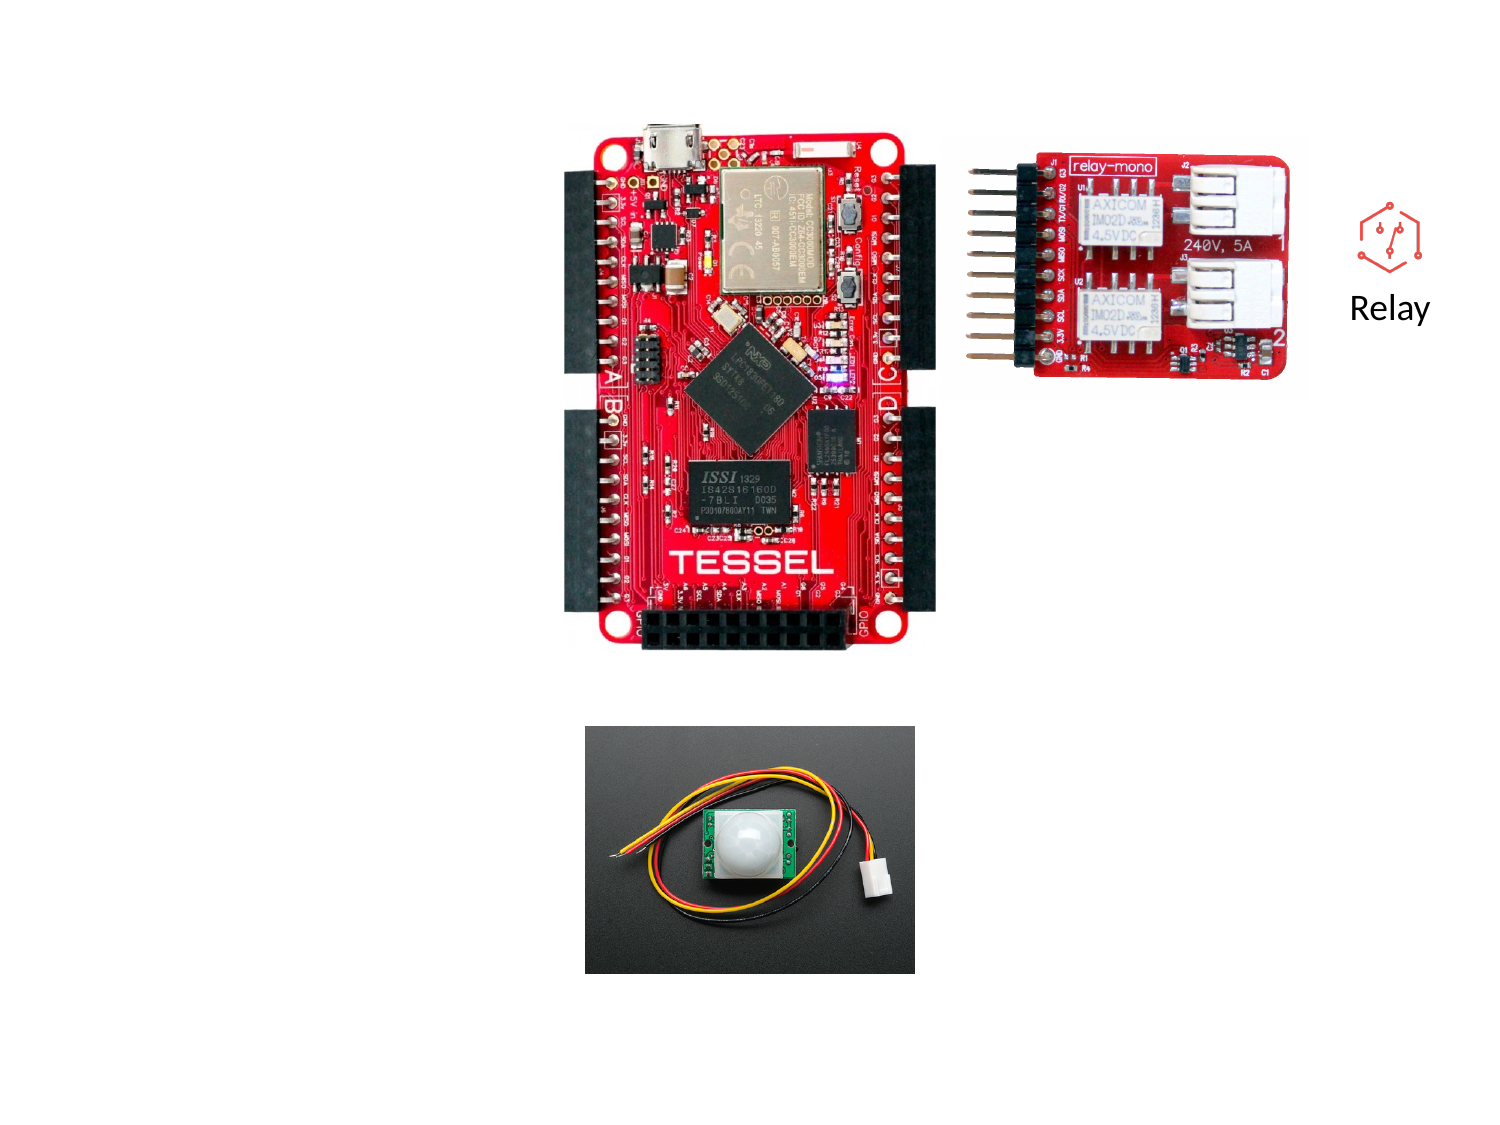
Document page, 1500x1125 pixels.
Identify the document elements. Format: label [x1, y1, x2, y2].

picture [585, 726, 915, 974]
text_box [1333, 199, 1447, 337]
picture [939, 135, 1310, 401]
list [564, 124, 936, 651]
